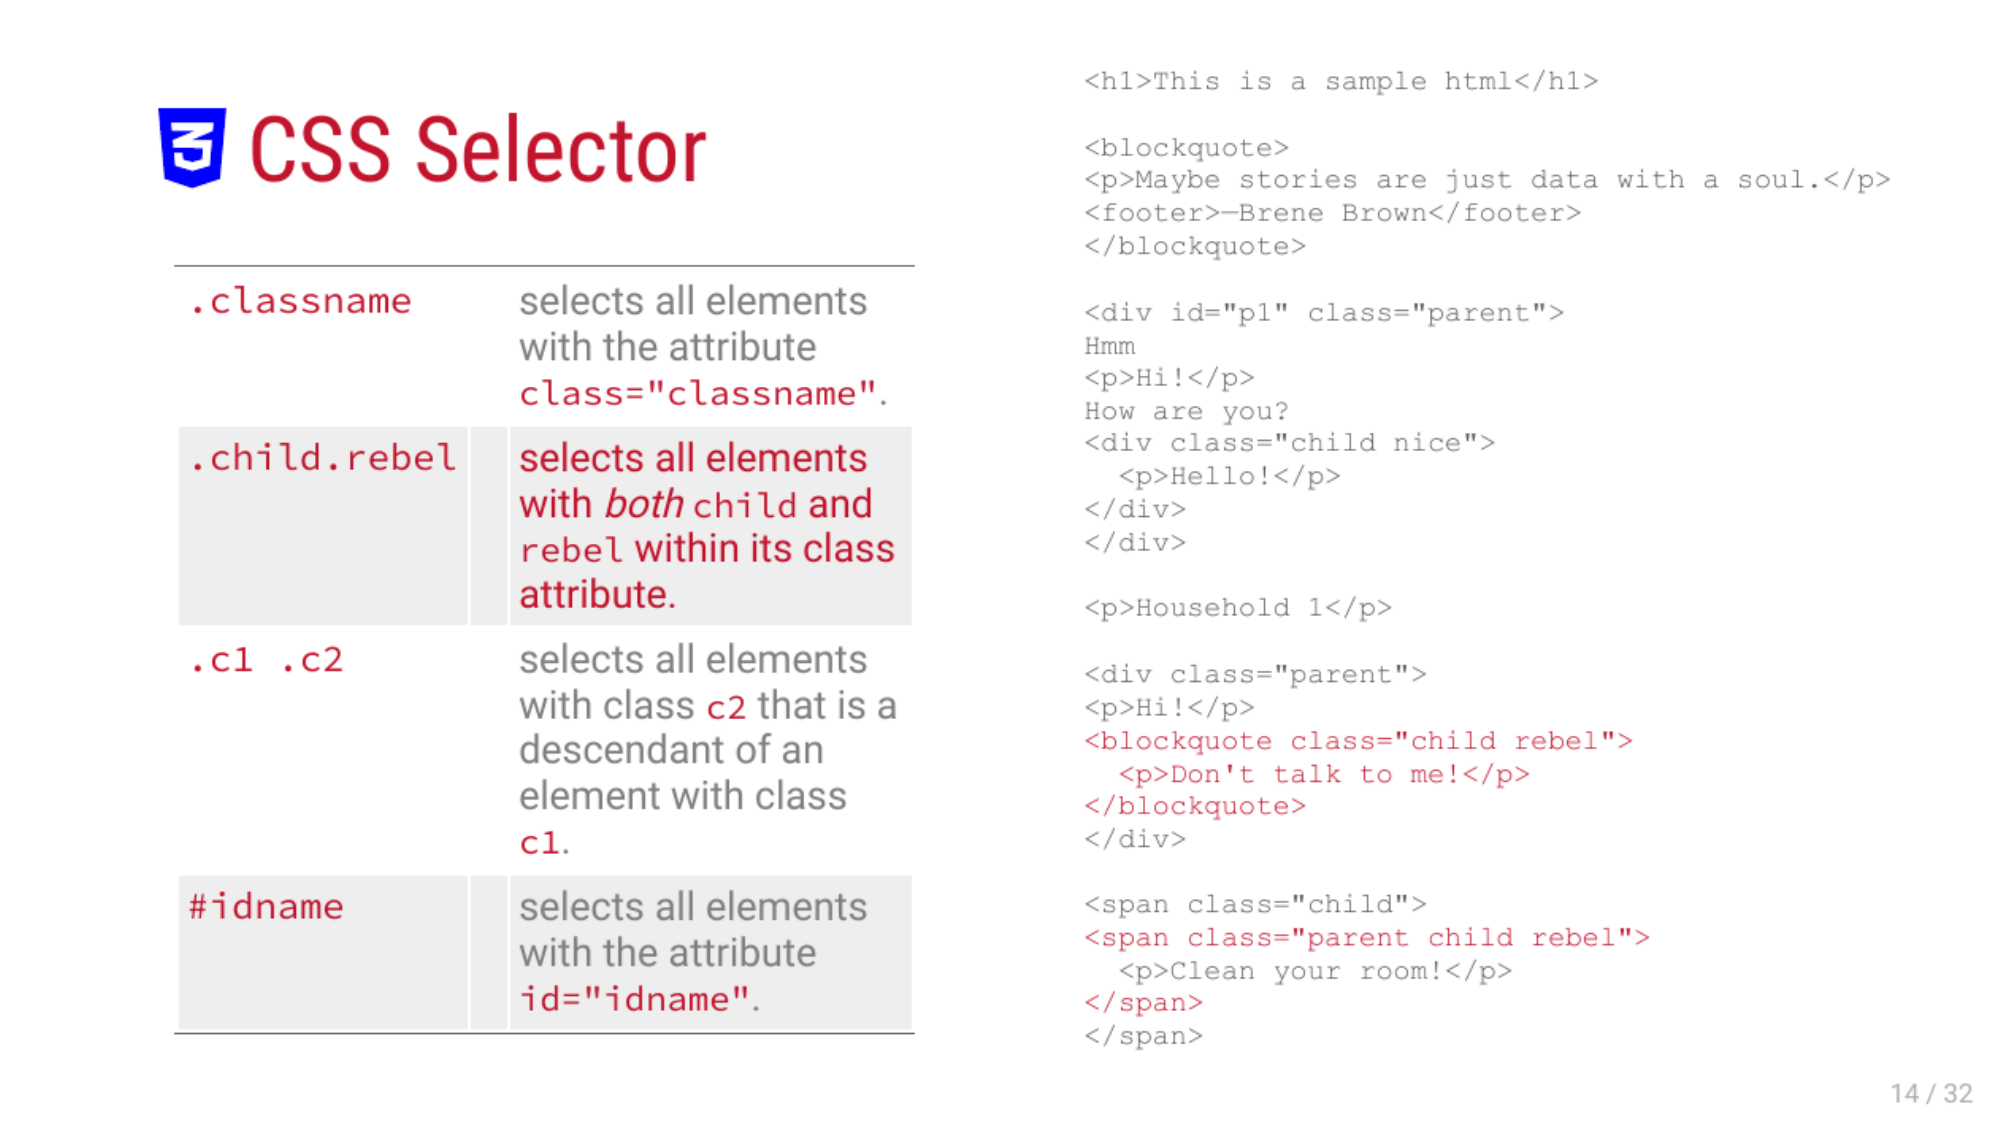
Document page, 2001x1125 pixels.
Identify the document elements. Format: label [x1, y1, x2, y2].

list [0, 0, 2000, 1125]
